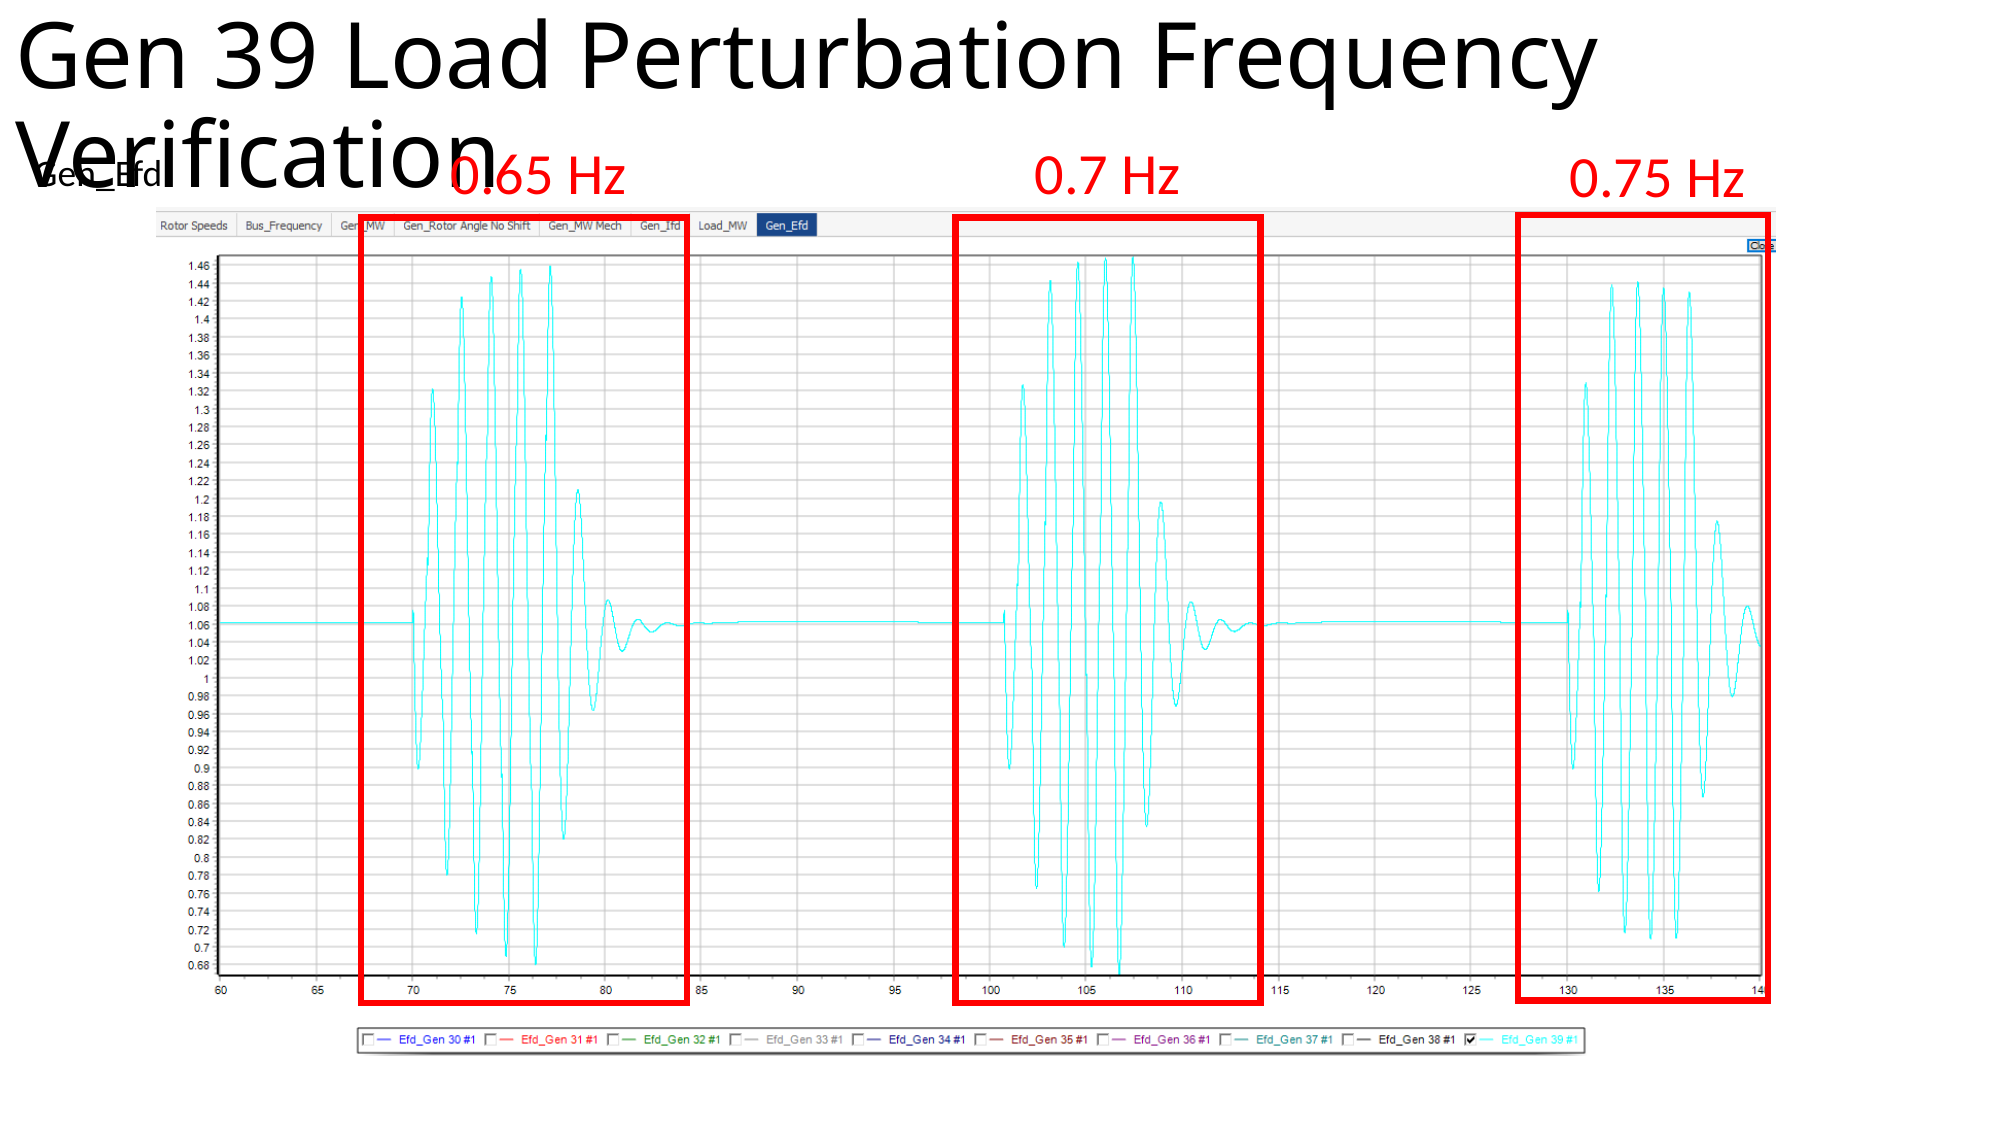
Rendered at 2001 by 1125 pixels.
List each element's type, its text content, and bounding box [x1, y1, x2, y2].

text_box 0.65 Hz [435, 129, 642, 207]
picture [156, 207, 1776, 1059]
text_box Gen_Efd [19, 141, 178, 202]
title Gen 39 Load Perturbation Frequency Verification [0, 0, 2000, 218]
text_box 0.75 Hz [1554, 131, 1761, 207]
text_box 0.7 Hz [1020, 129, 1196, 207]
